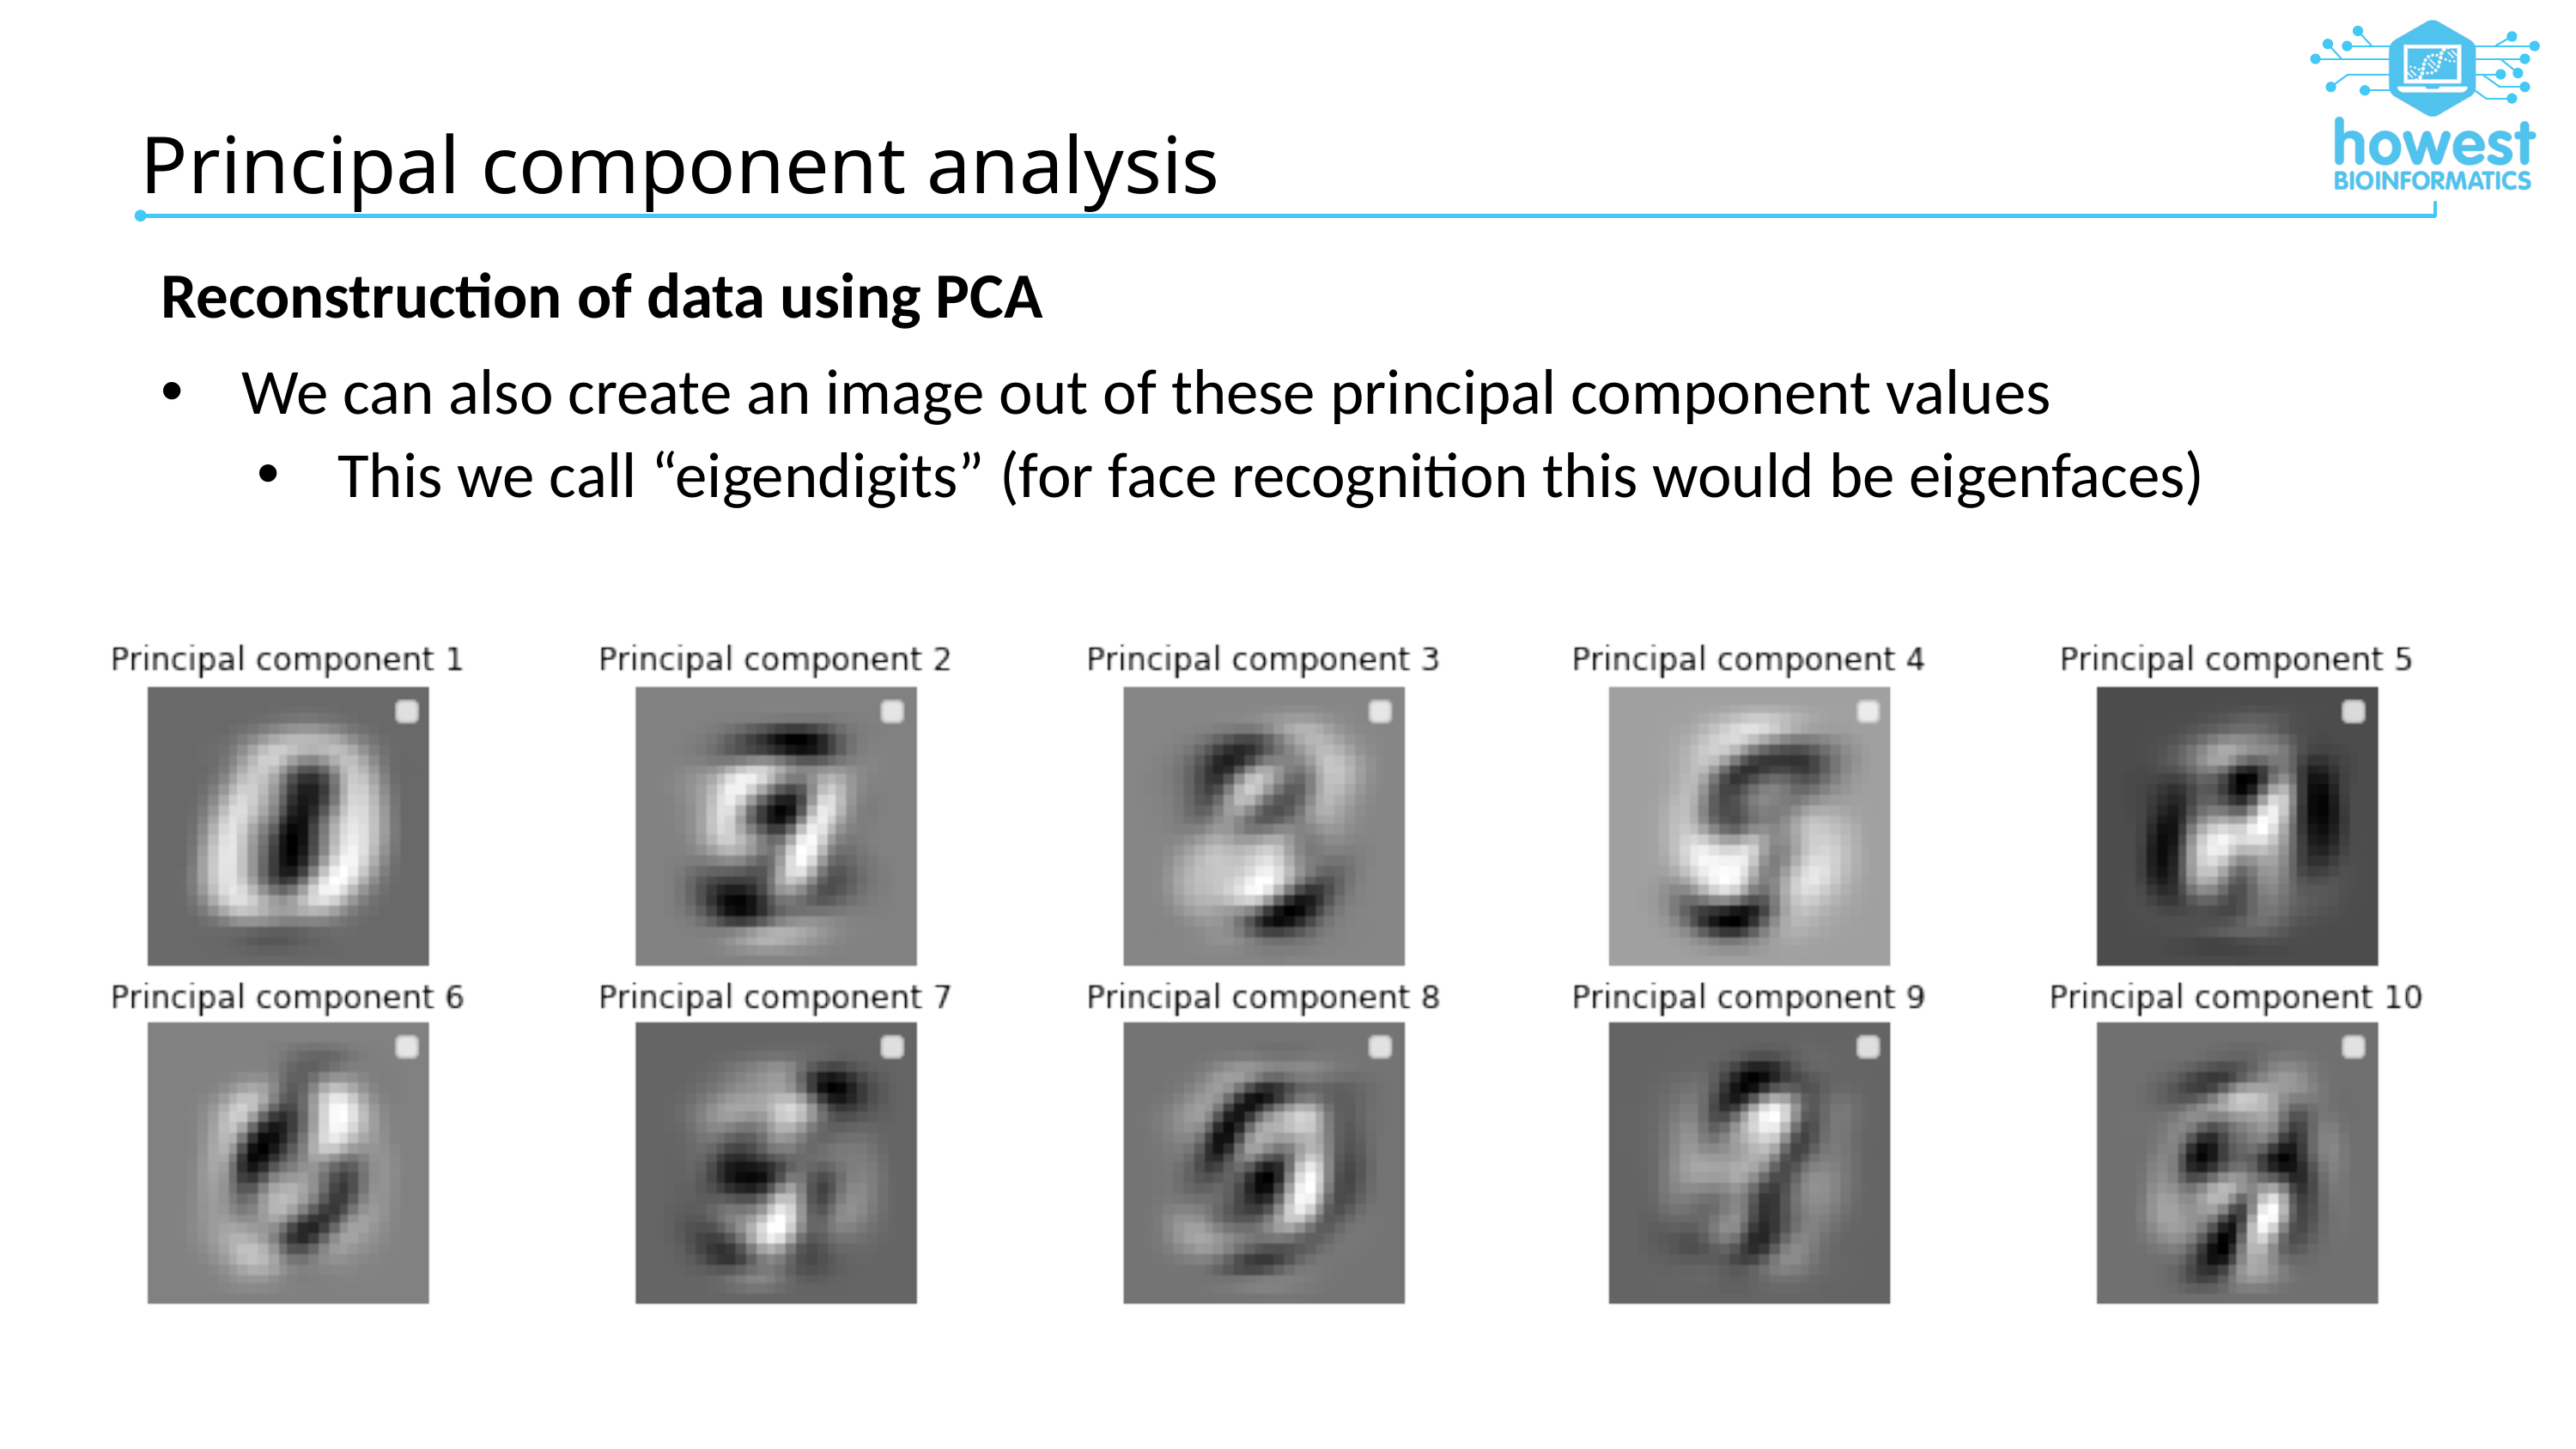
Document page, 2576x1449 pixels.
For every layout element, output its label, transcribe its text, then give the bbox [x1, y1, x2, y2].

picture [93, 627, 2443, 1324]
picture [2312, 0, 2559, 228]
list Reconstruction of data using PCA We can also create an image out of these principal component values This we call “eigendigits” (for face recognition this would be eigenfaces) [148, 256, 2483, 1116]
title Principal component analysis [140, 124, 2252, 215]
